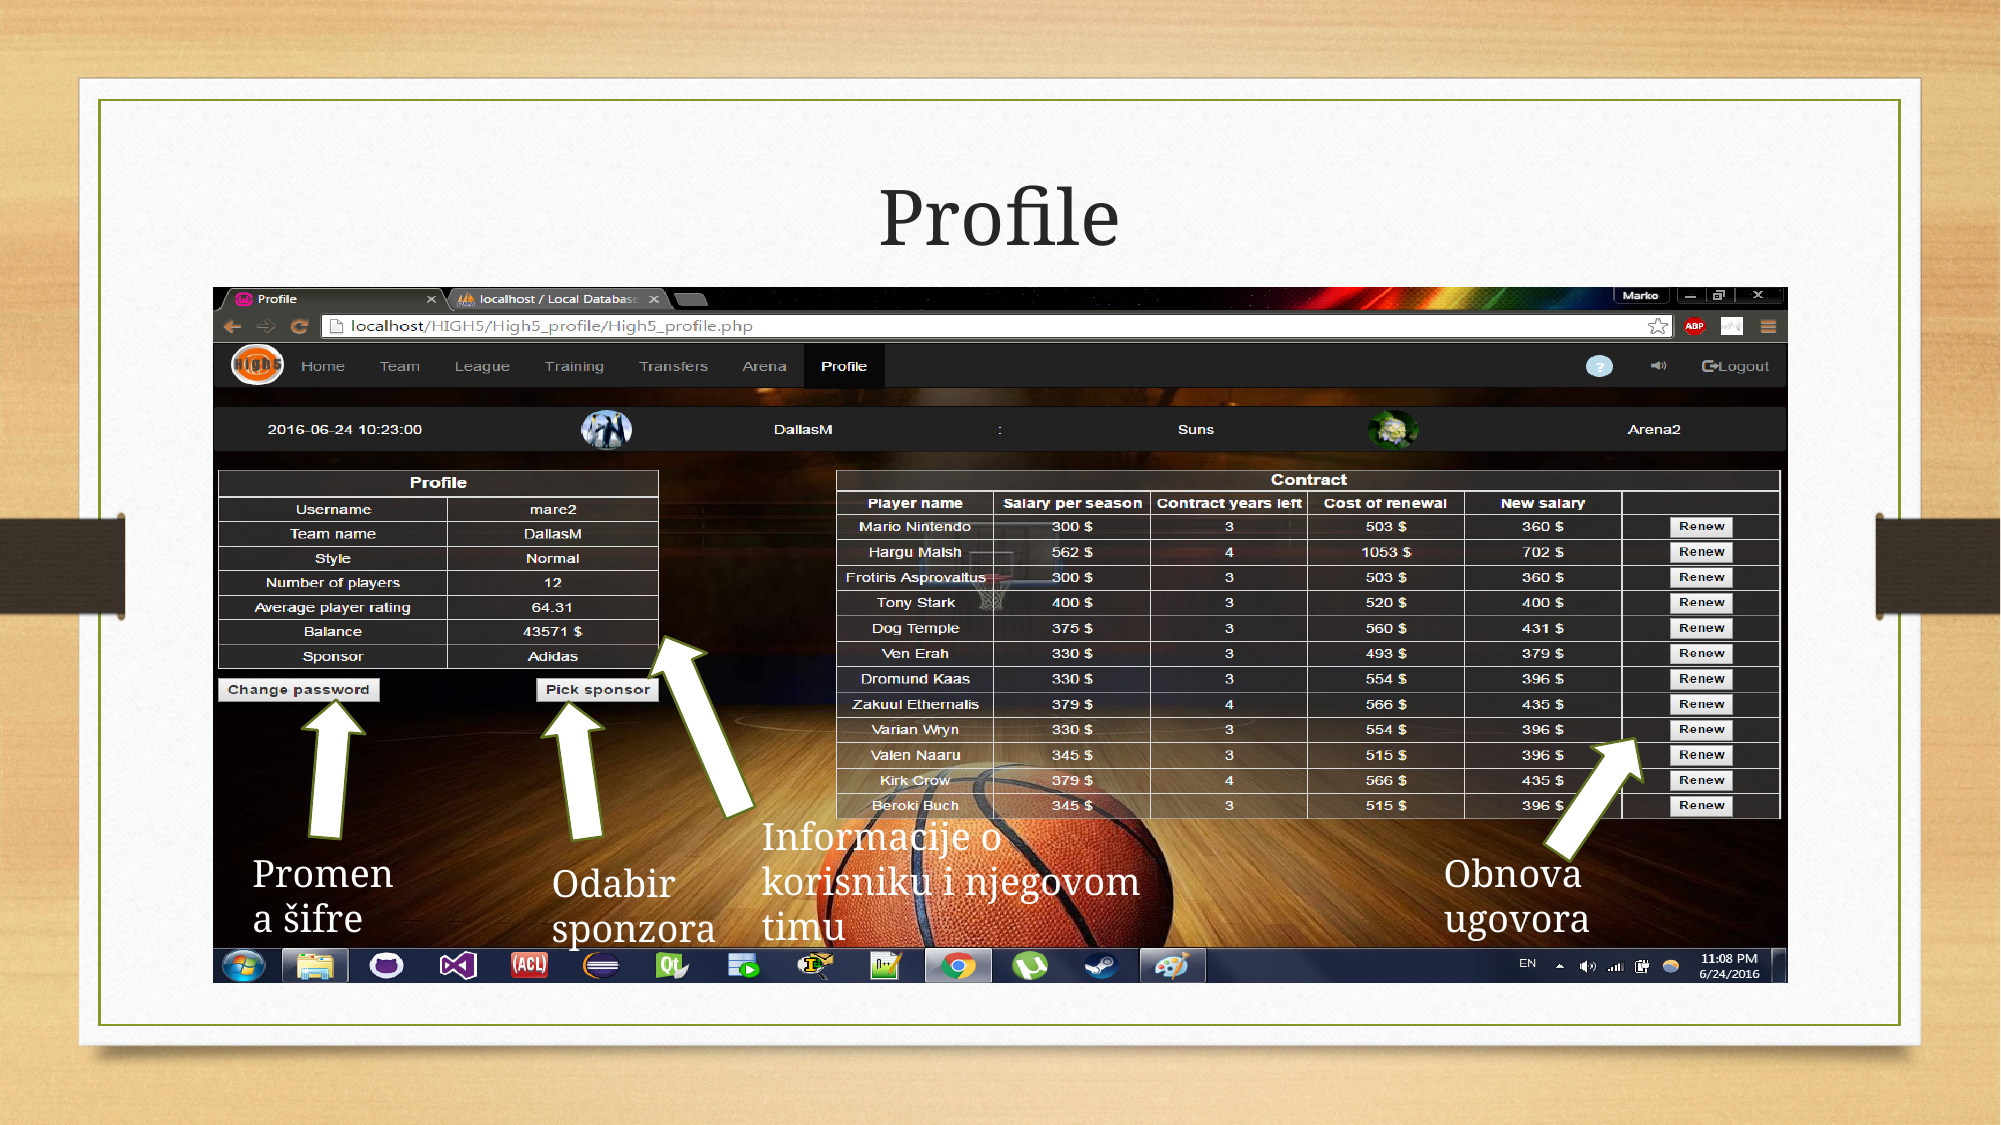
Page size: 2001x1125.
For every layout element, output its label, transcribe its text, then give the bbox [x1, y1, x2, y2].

picture [0, 0, 2001, 1125]
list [212, 287, 1788, 983]
title Profile [212, 161, 1788, 270]
